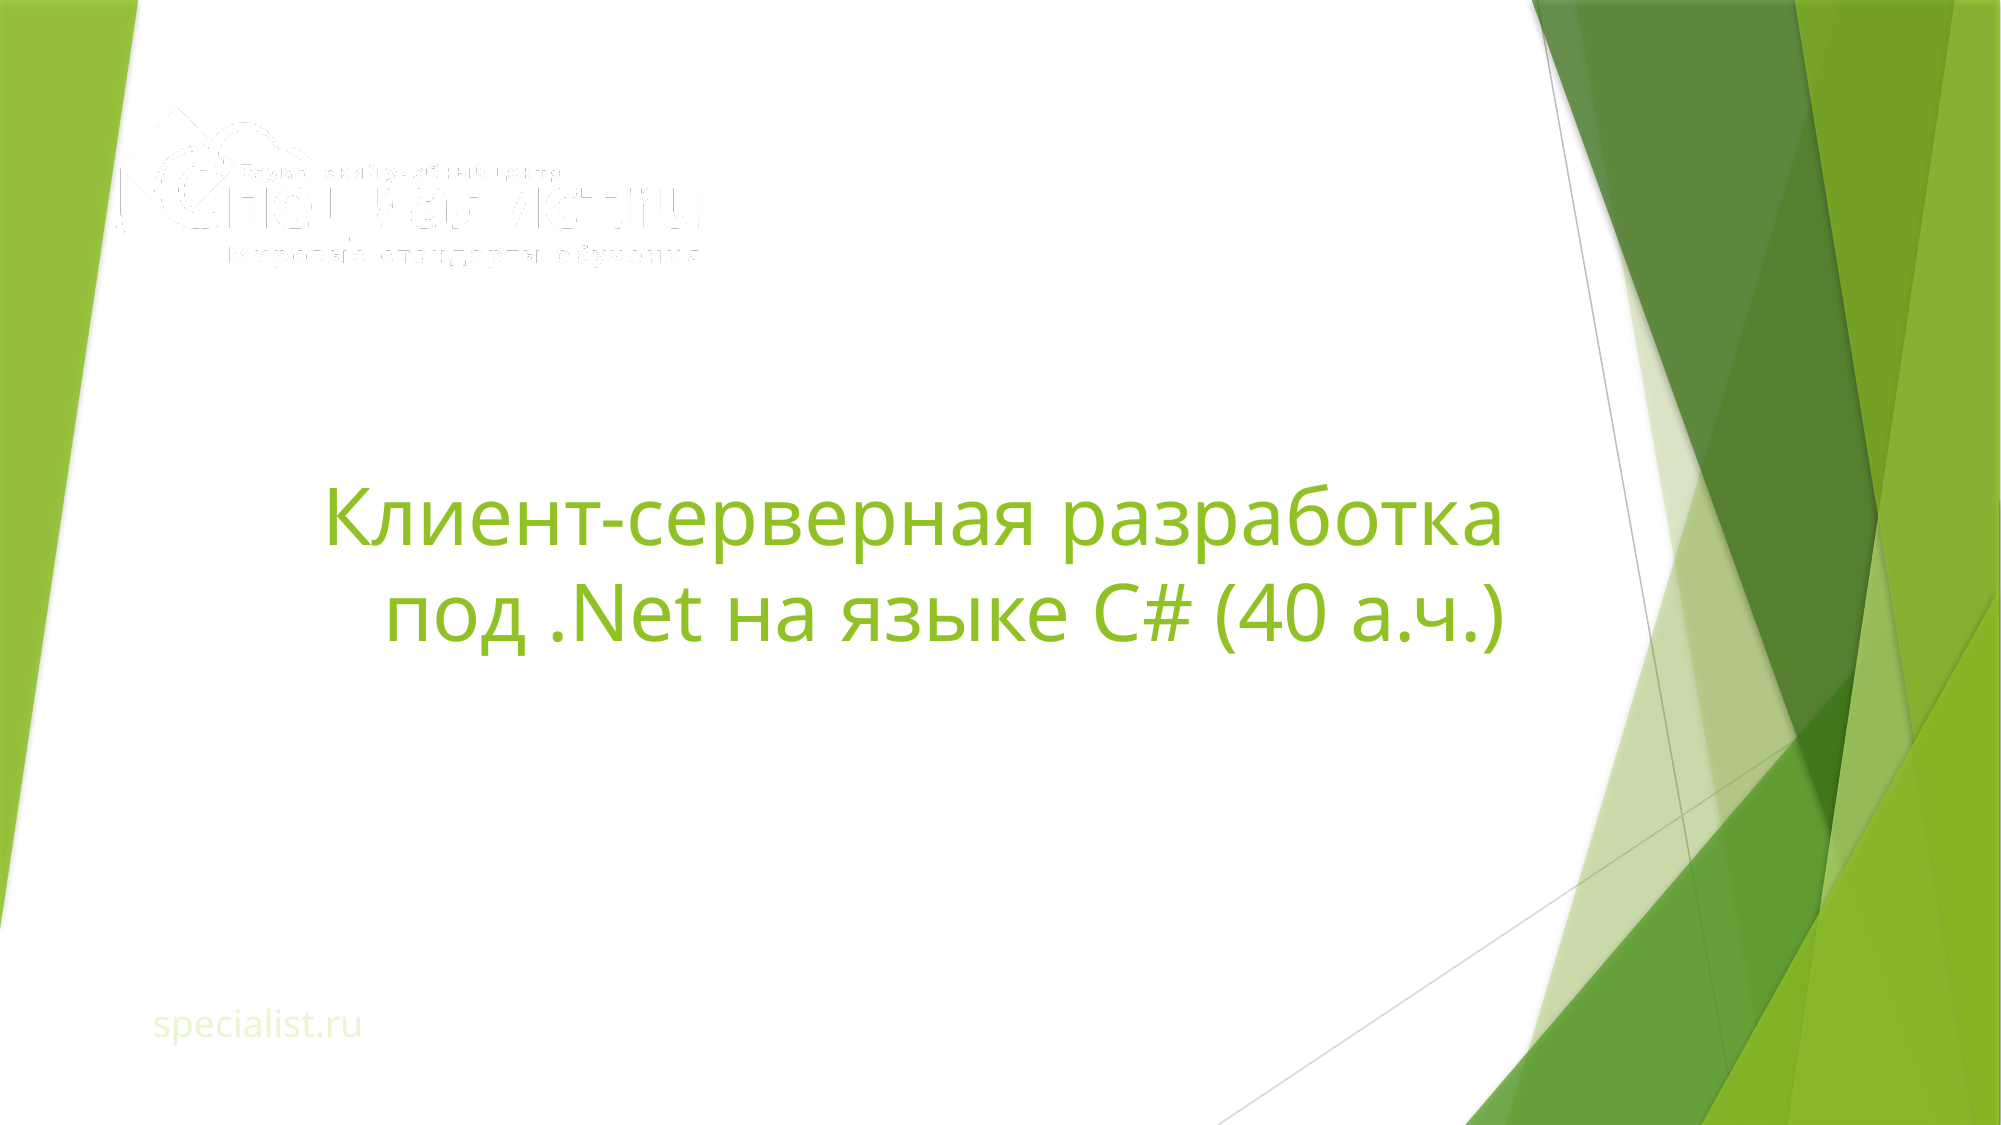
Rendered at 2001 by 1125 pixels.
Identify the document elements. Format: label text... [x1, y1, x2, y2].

title Клиент-серверная разработка под .Net на языке C# (40 а.ч.) [247, 394, 1522, 665]
picture [114, 107, 699, 268]
